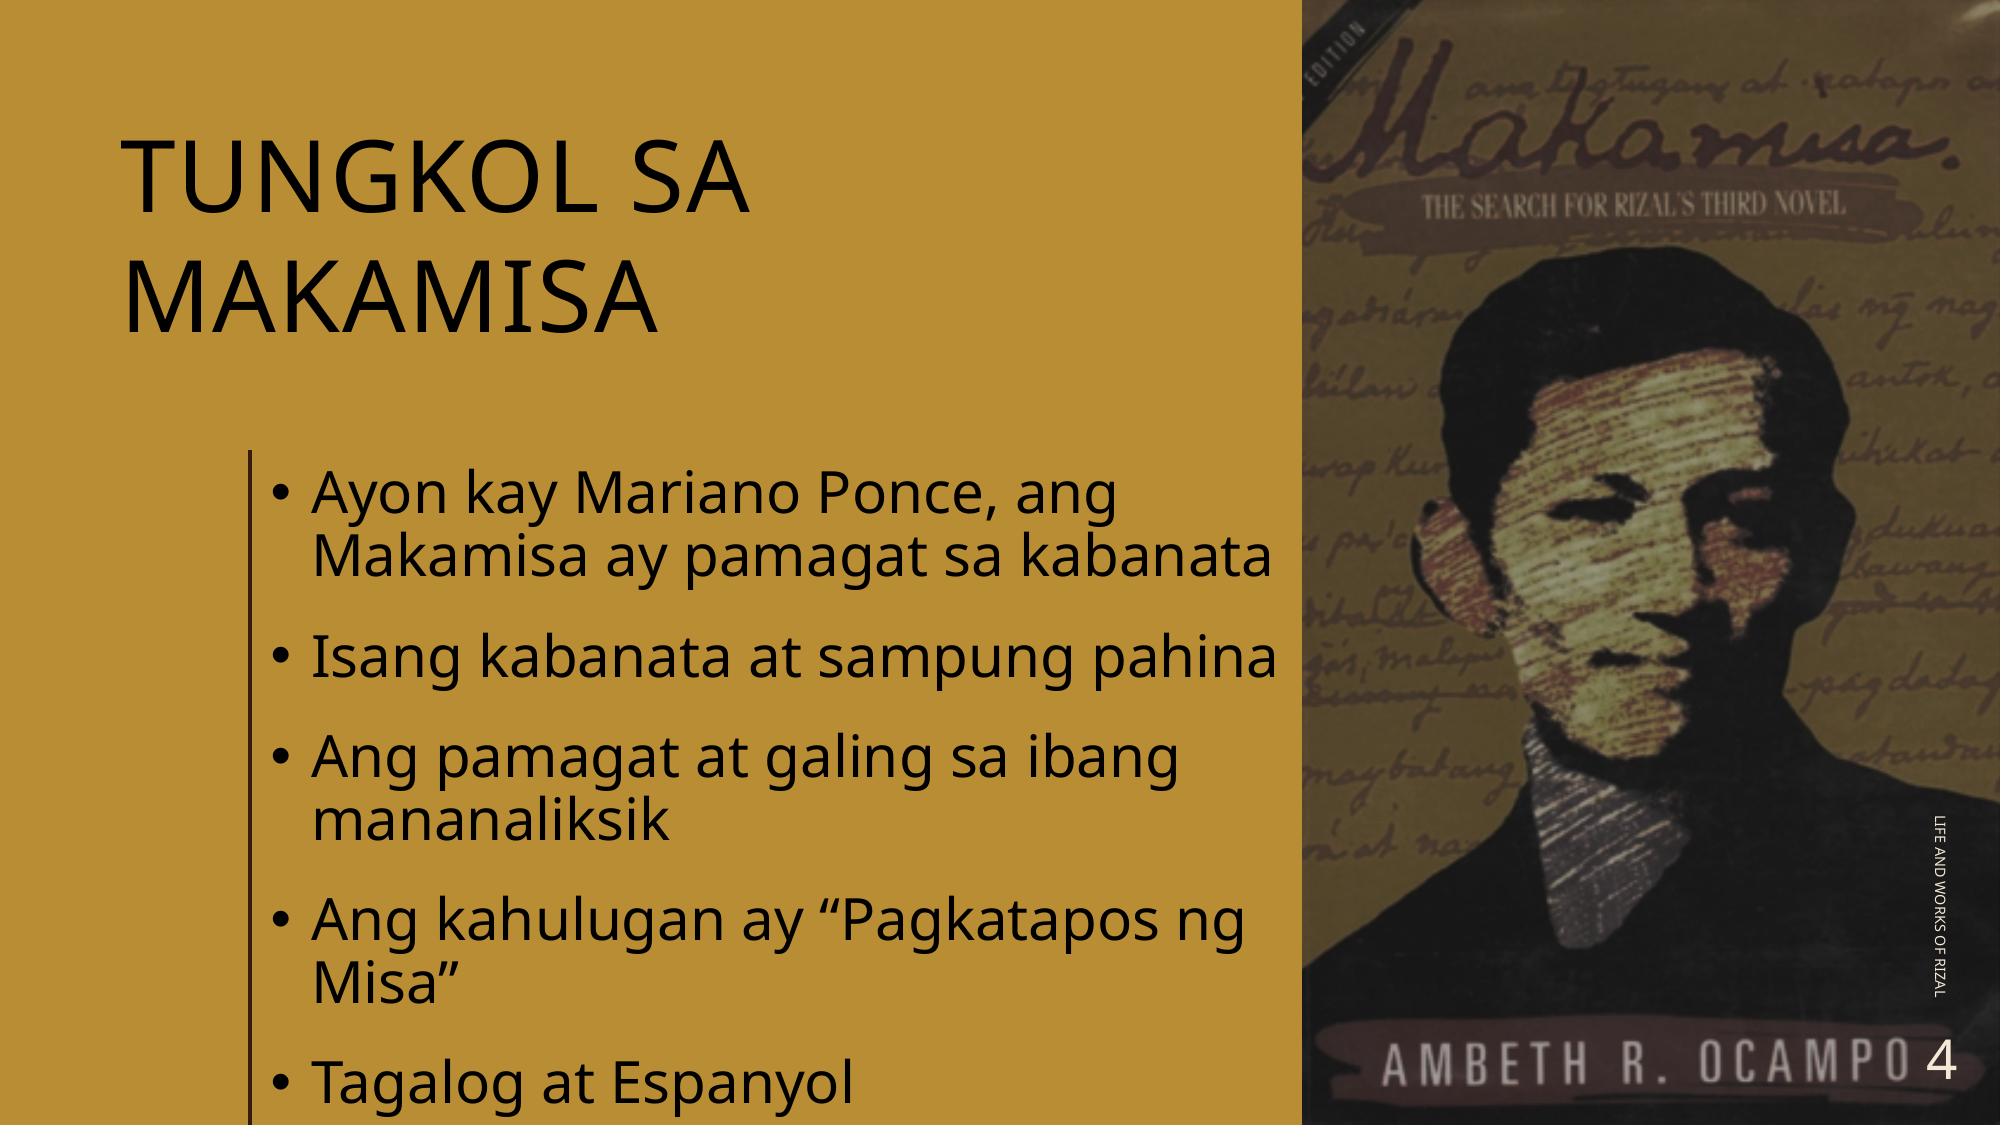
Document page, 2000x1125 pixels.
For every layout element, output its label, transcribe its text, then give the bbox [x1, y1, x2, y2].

title Tungkol sa makamisa [105, 104, 1230, 384]
picture [1302, 0, 2000, 1125]
list Ayon kay Mariano Ponce, ang Makamisa ay pamagat sa kabanata Isang kabanata at sampung pahina Ang pamagat at galing sa ibang mananaliksik Ang kahulugan ay “Pagkatapos ng Misa” Tagalog at Espanyol [255, 456, 1302, 1125]
